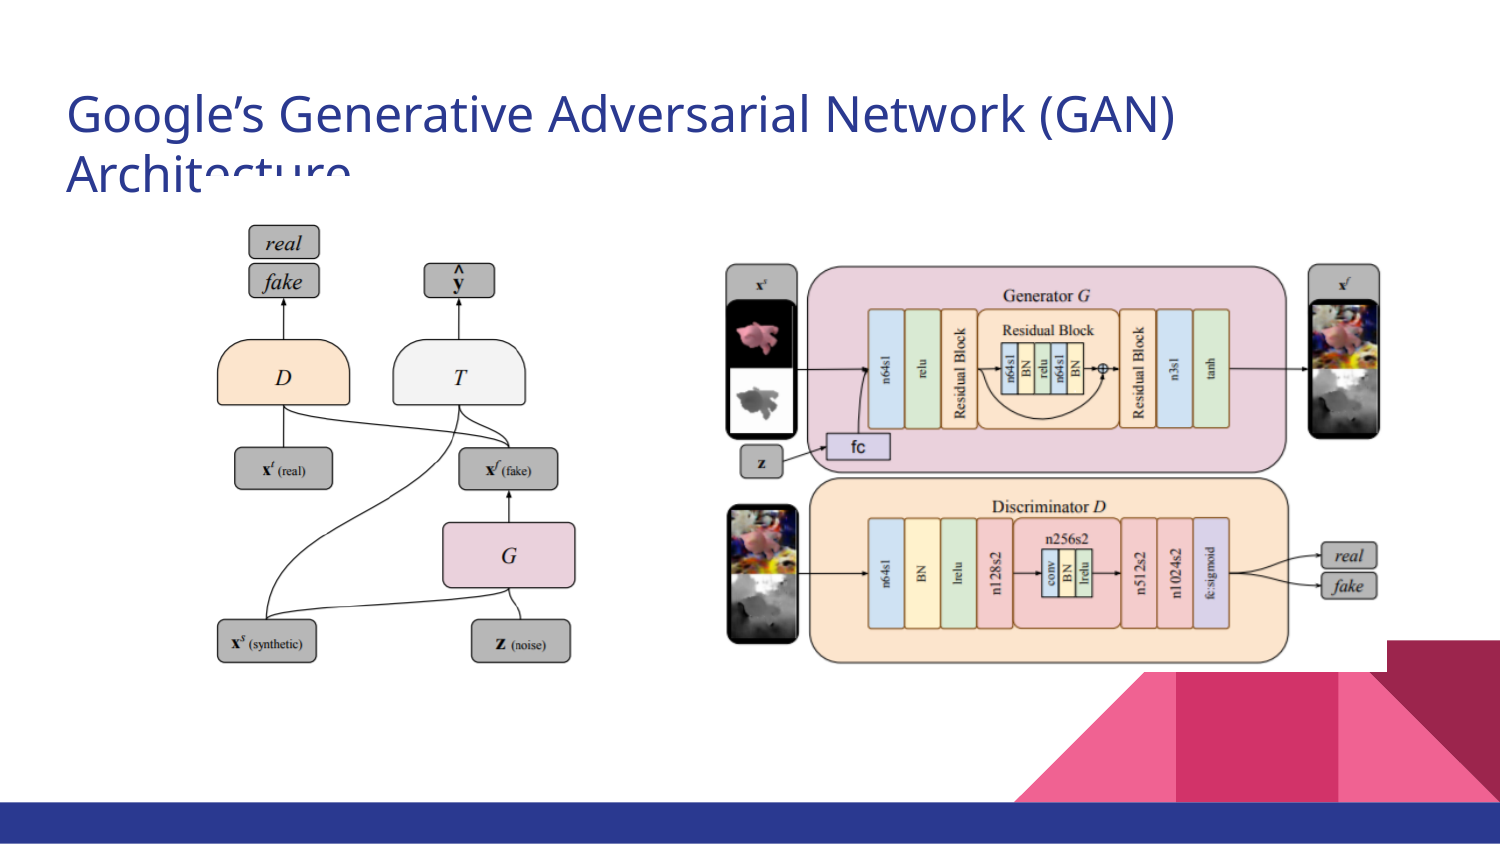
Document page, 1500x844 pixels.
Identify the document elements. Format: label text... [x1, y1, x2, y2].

title Google’s Generative Adversarial Network (GAN) Architecture [51, 67, 1449, 167]
picture [722, 255, 1388, 672]
picture [200, 176, 585, 750]
